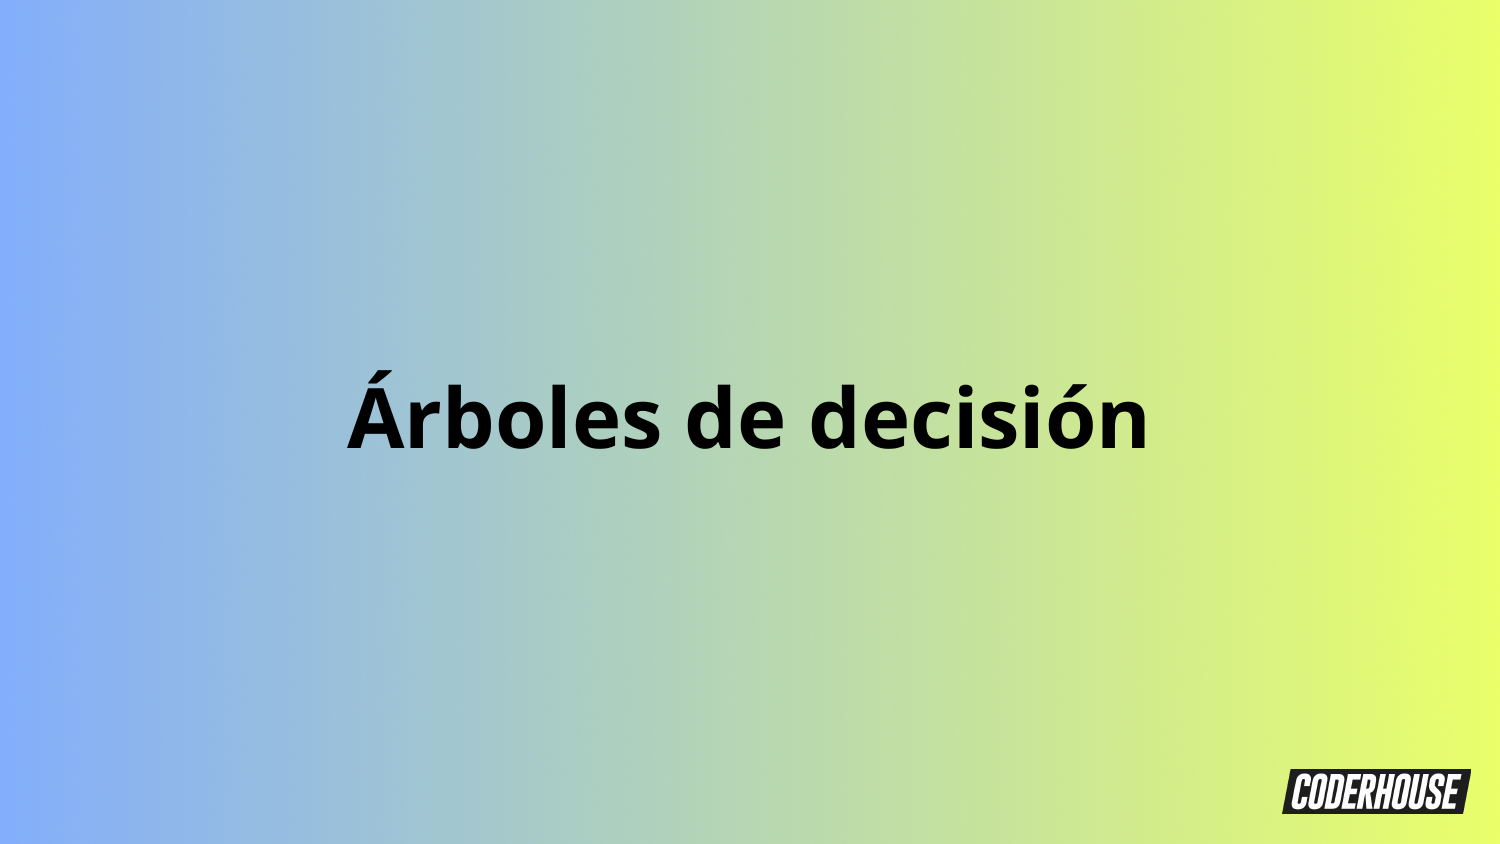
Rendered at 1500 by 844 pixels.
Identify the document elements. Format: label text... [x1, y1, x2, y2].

picture [0, 0, 1500, 844]
text_box Árboles de decisión [239, 361, 1261, 482]
